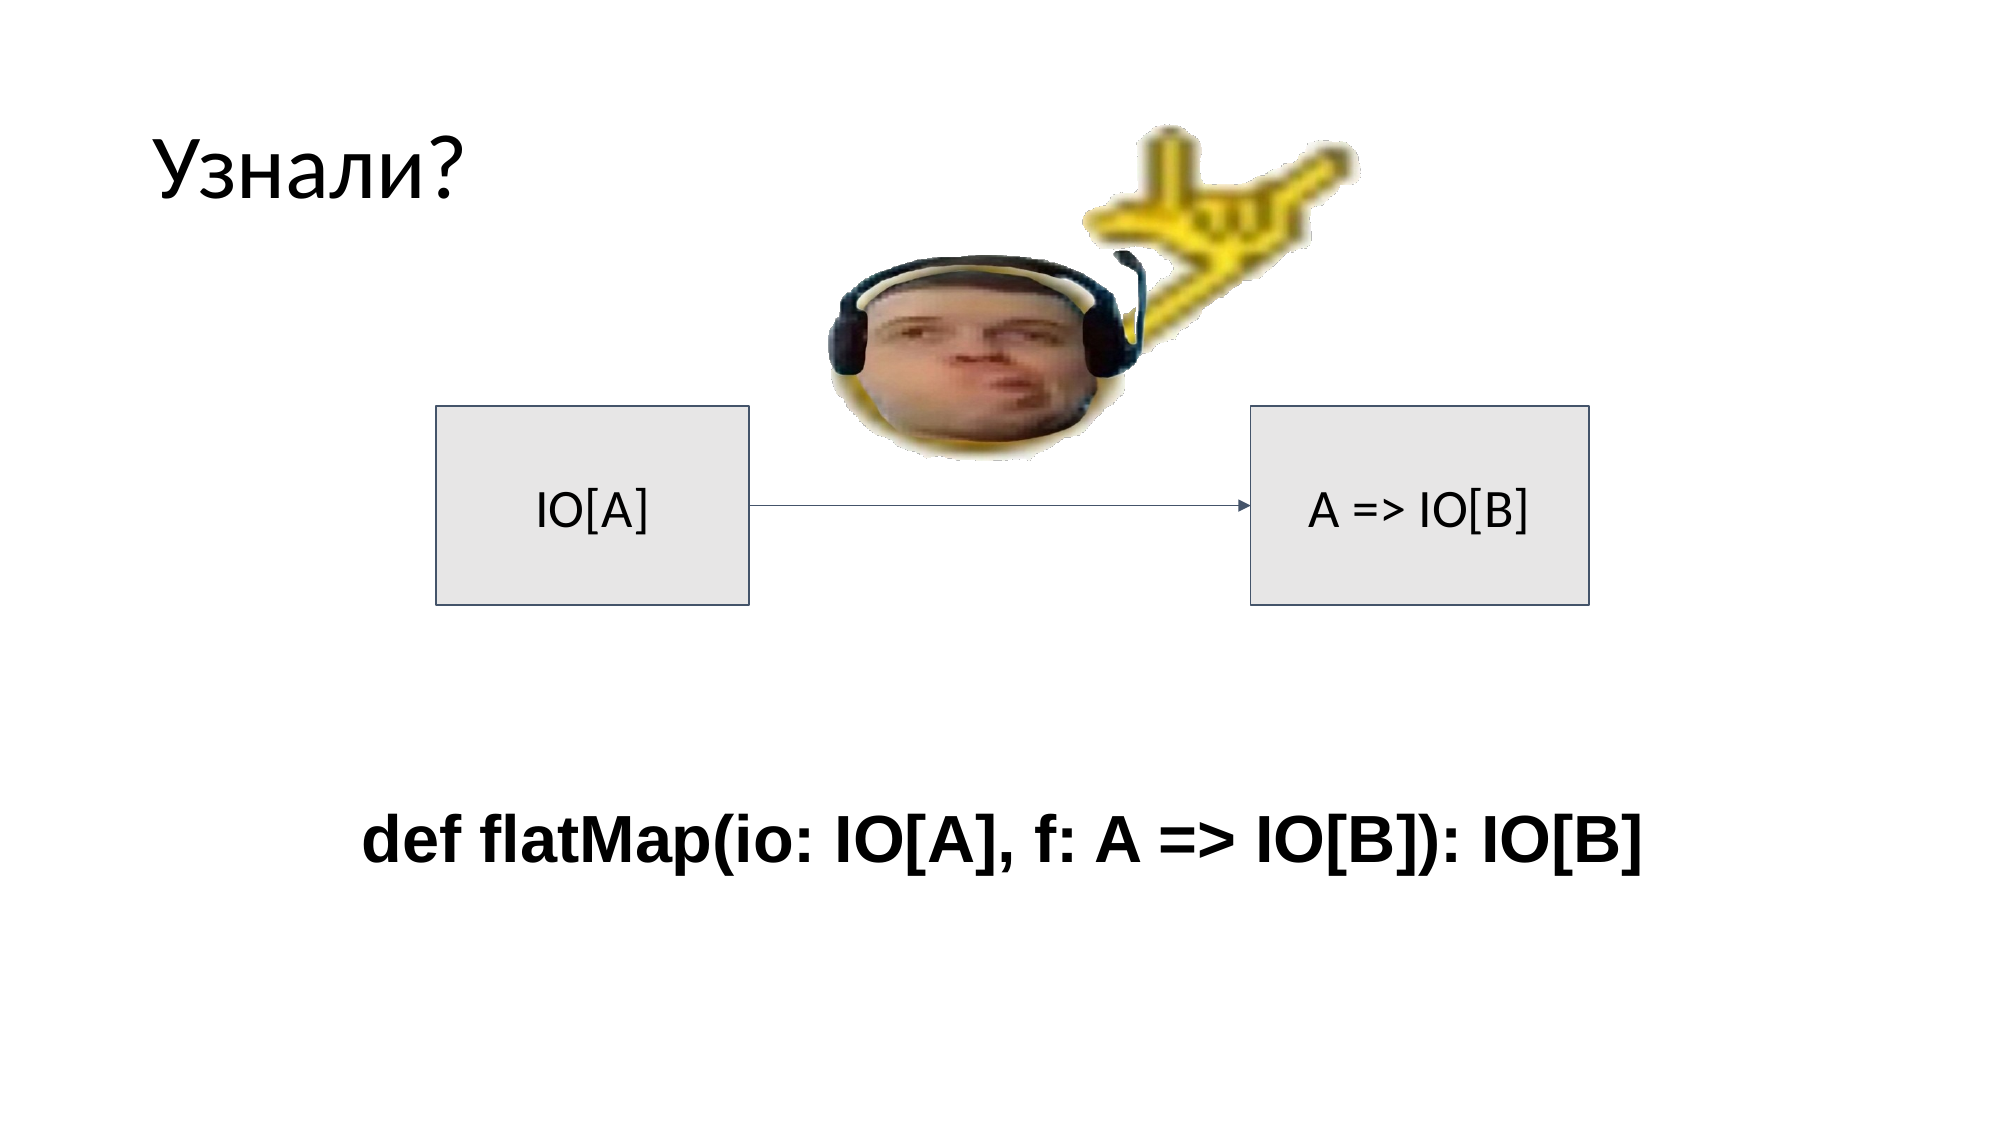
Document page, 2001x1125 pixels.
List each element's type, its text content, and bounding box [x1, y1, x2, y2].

picture [827, 124, 1361, 462]
text_box def flatMap(io: IO[A], f: A => IO[B]): IO[B] [346, 788, 1662, 884]
text_box IO[A] [435, 405, 750, 606]
text_box A => IO[B] [1250, 405, 1589, 606]
title Узнали? [137, 59, 1863, 278]
